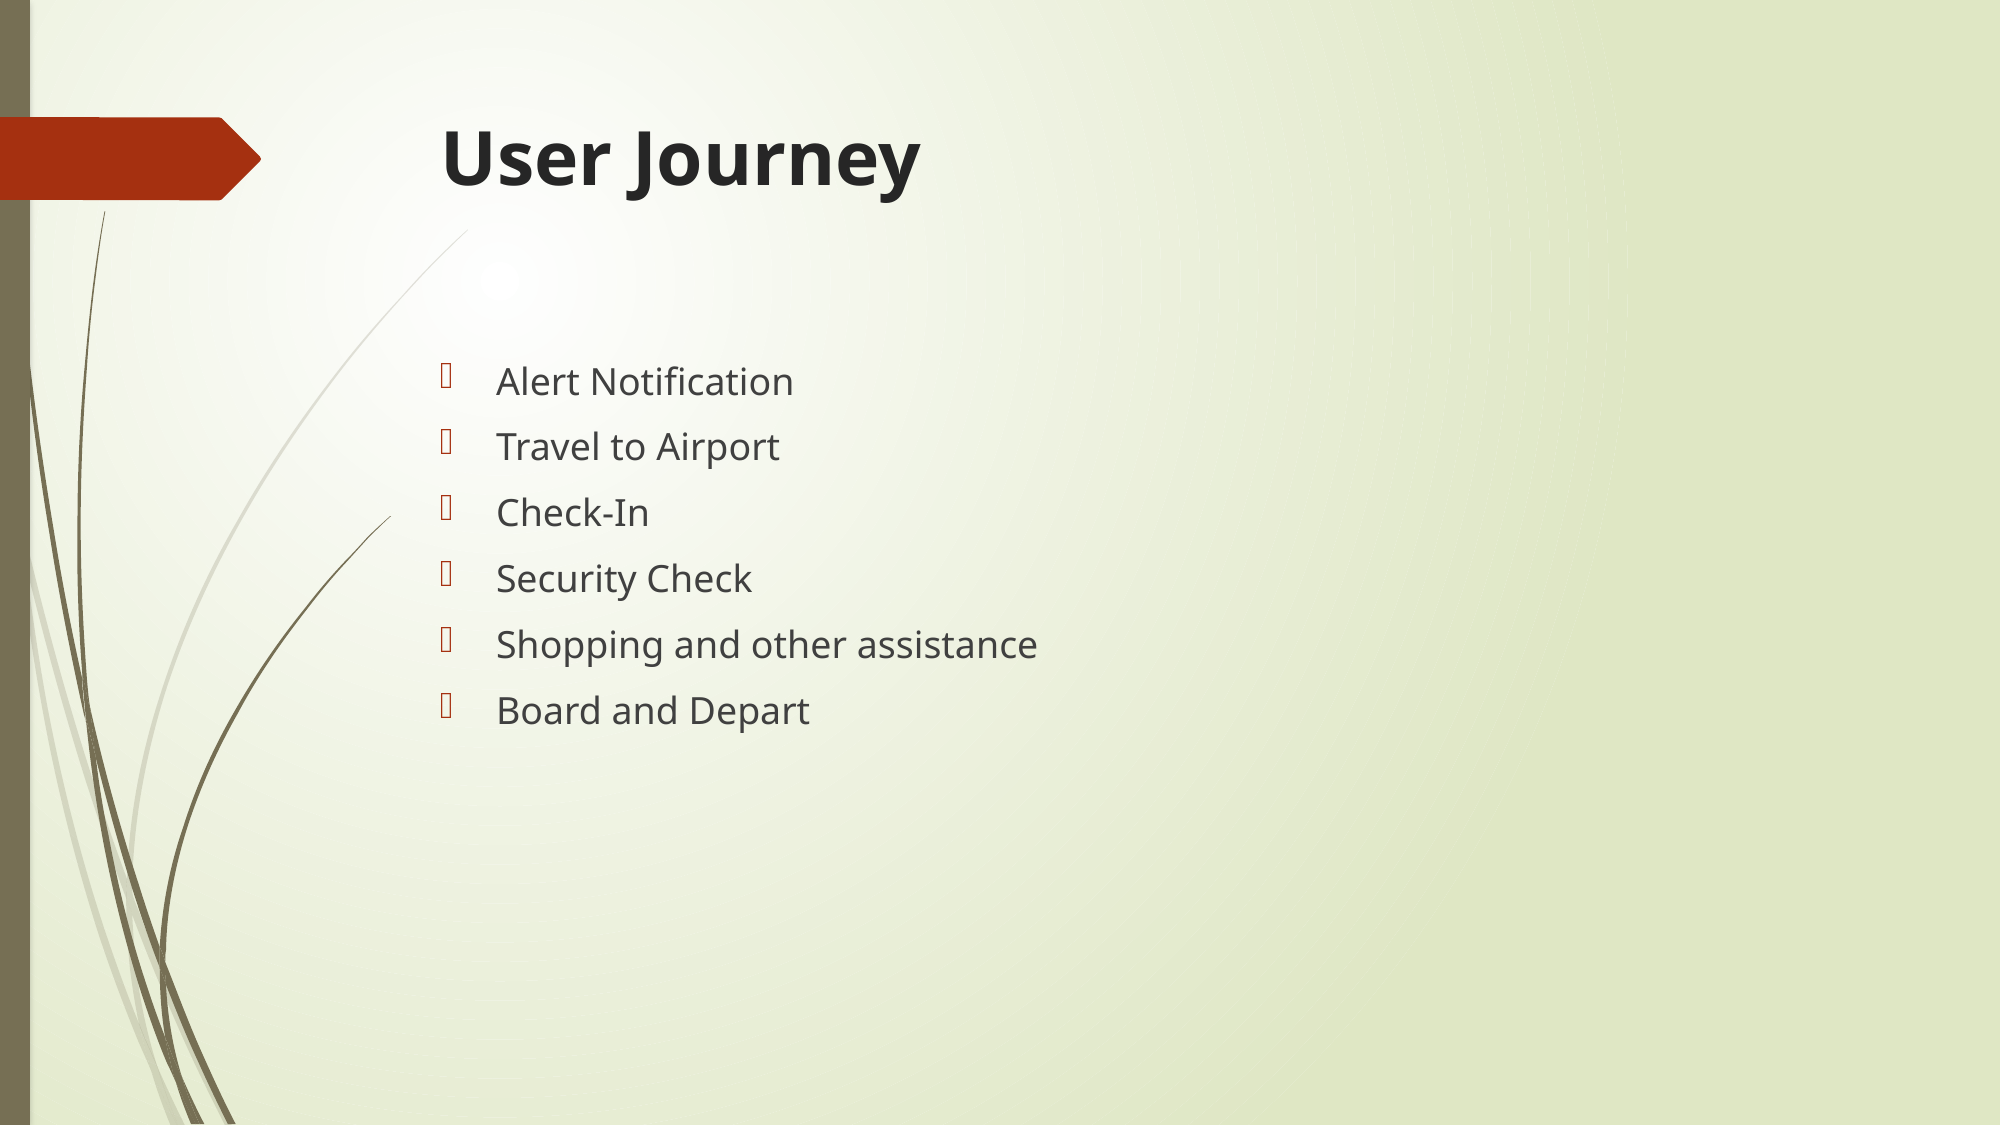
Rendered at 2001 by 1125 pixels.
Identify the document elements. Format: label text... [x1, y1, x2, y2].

title User Journey [425, 102, 1888, 313]
list Alert Notification Travel to Airport Check-In Security Check Shopping and other assistance Board and Depart [424, 350, 1888, 970]
